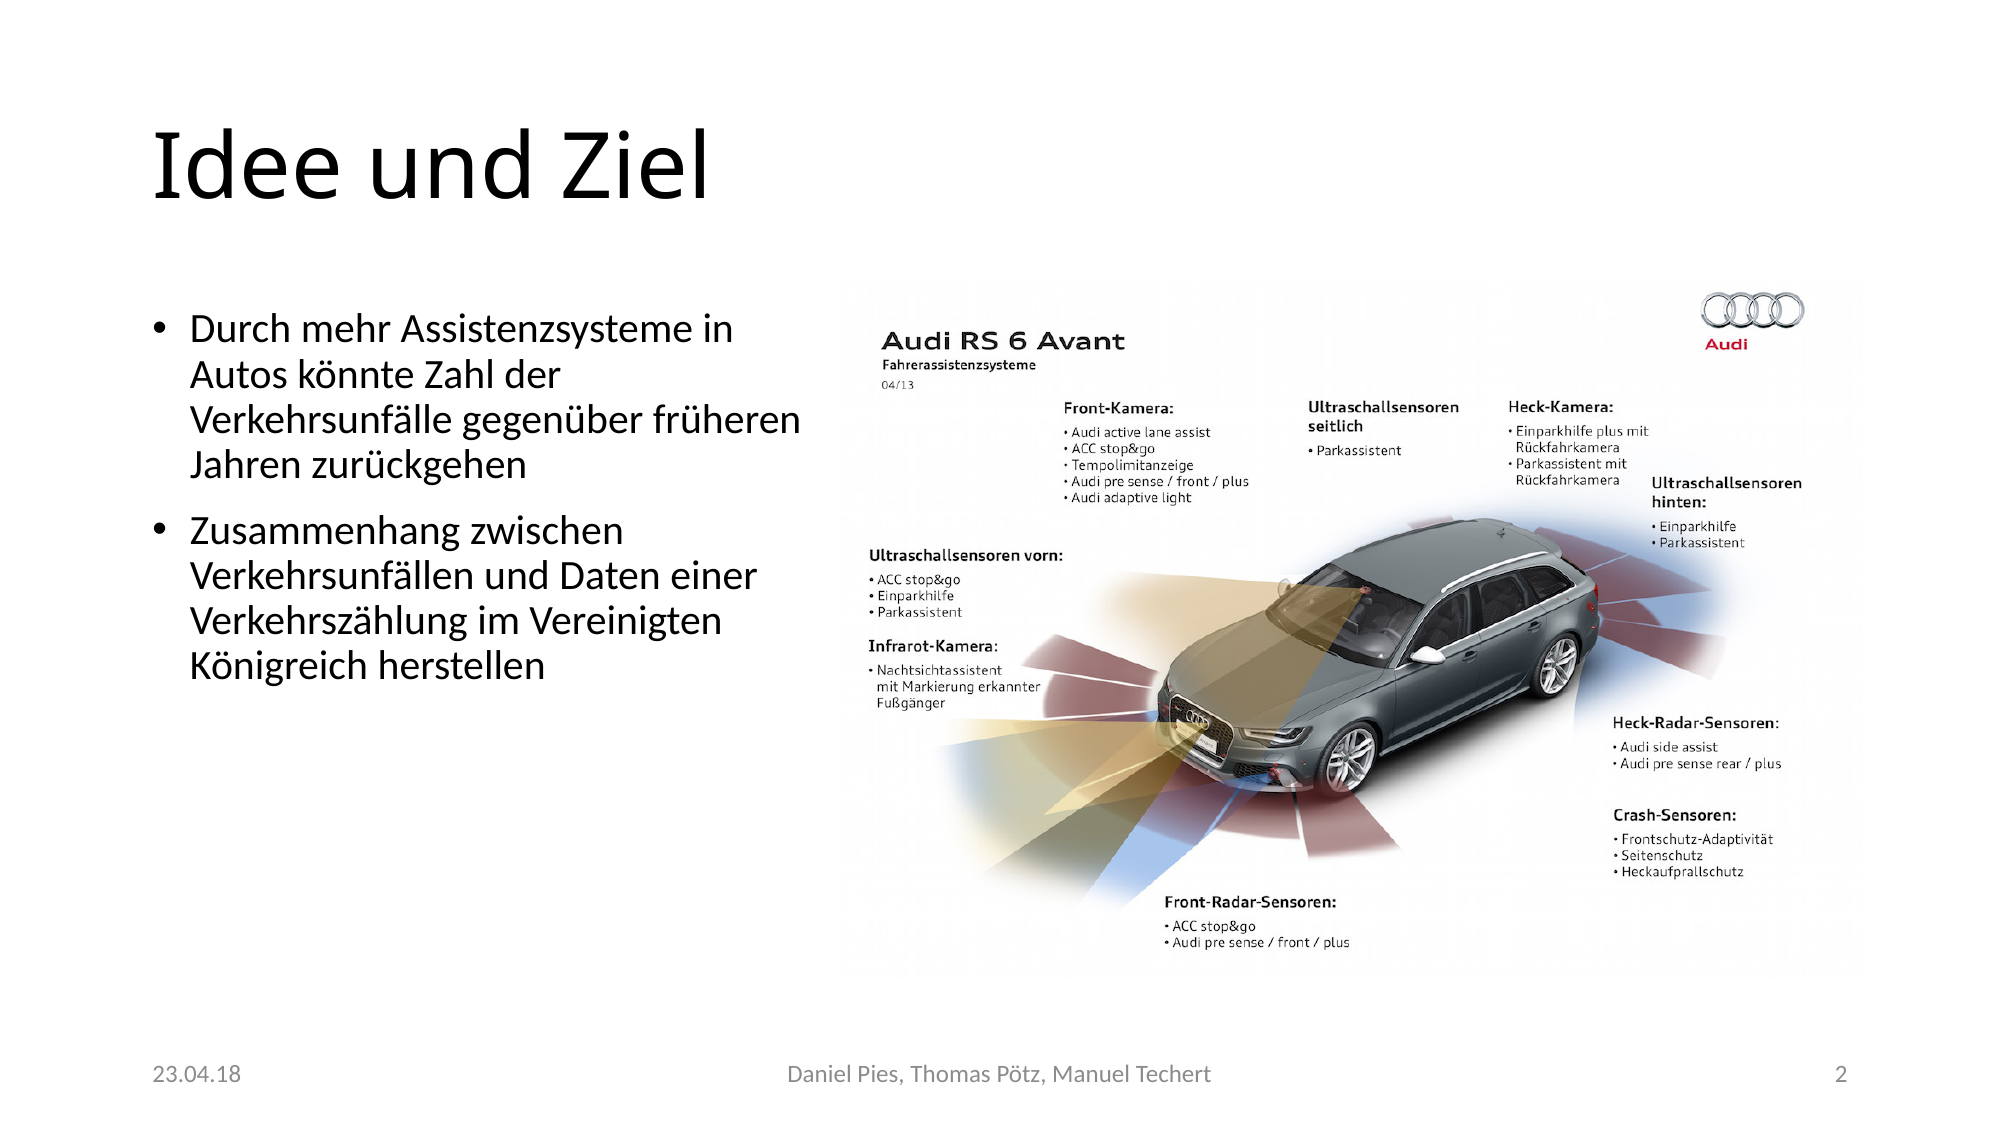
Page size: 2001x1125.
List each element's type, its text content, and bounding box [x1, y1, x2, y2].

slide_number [137, 1042, 588, 1103]
footer Daniel Pies, Thomas Pötz, Manuel Techert [662, 1042, 1338, 1103]
title Idee und Ziel [137, 59, 1863, 278]
list Durch mehr Assistenzsysteme in Autos könnte Zahl der Verkehrsunfälle gegenüber früheren Jahren zurückgehen Zusammenhang zwischen Verkehrsunfällen und Daten einer Verkehrszählung im Vereinigten Königreich herstellen [137, 299, 840, 1014]
picture [839, 277, 1863, 979]
slide_number 2 [1412, 1042, 1863, 1103]
